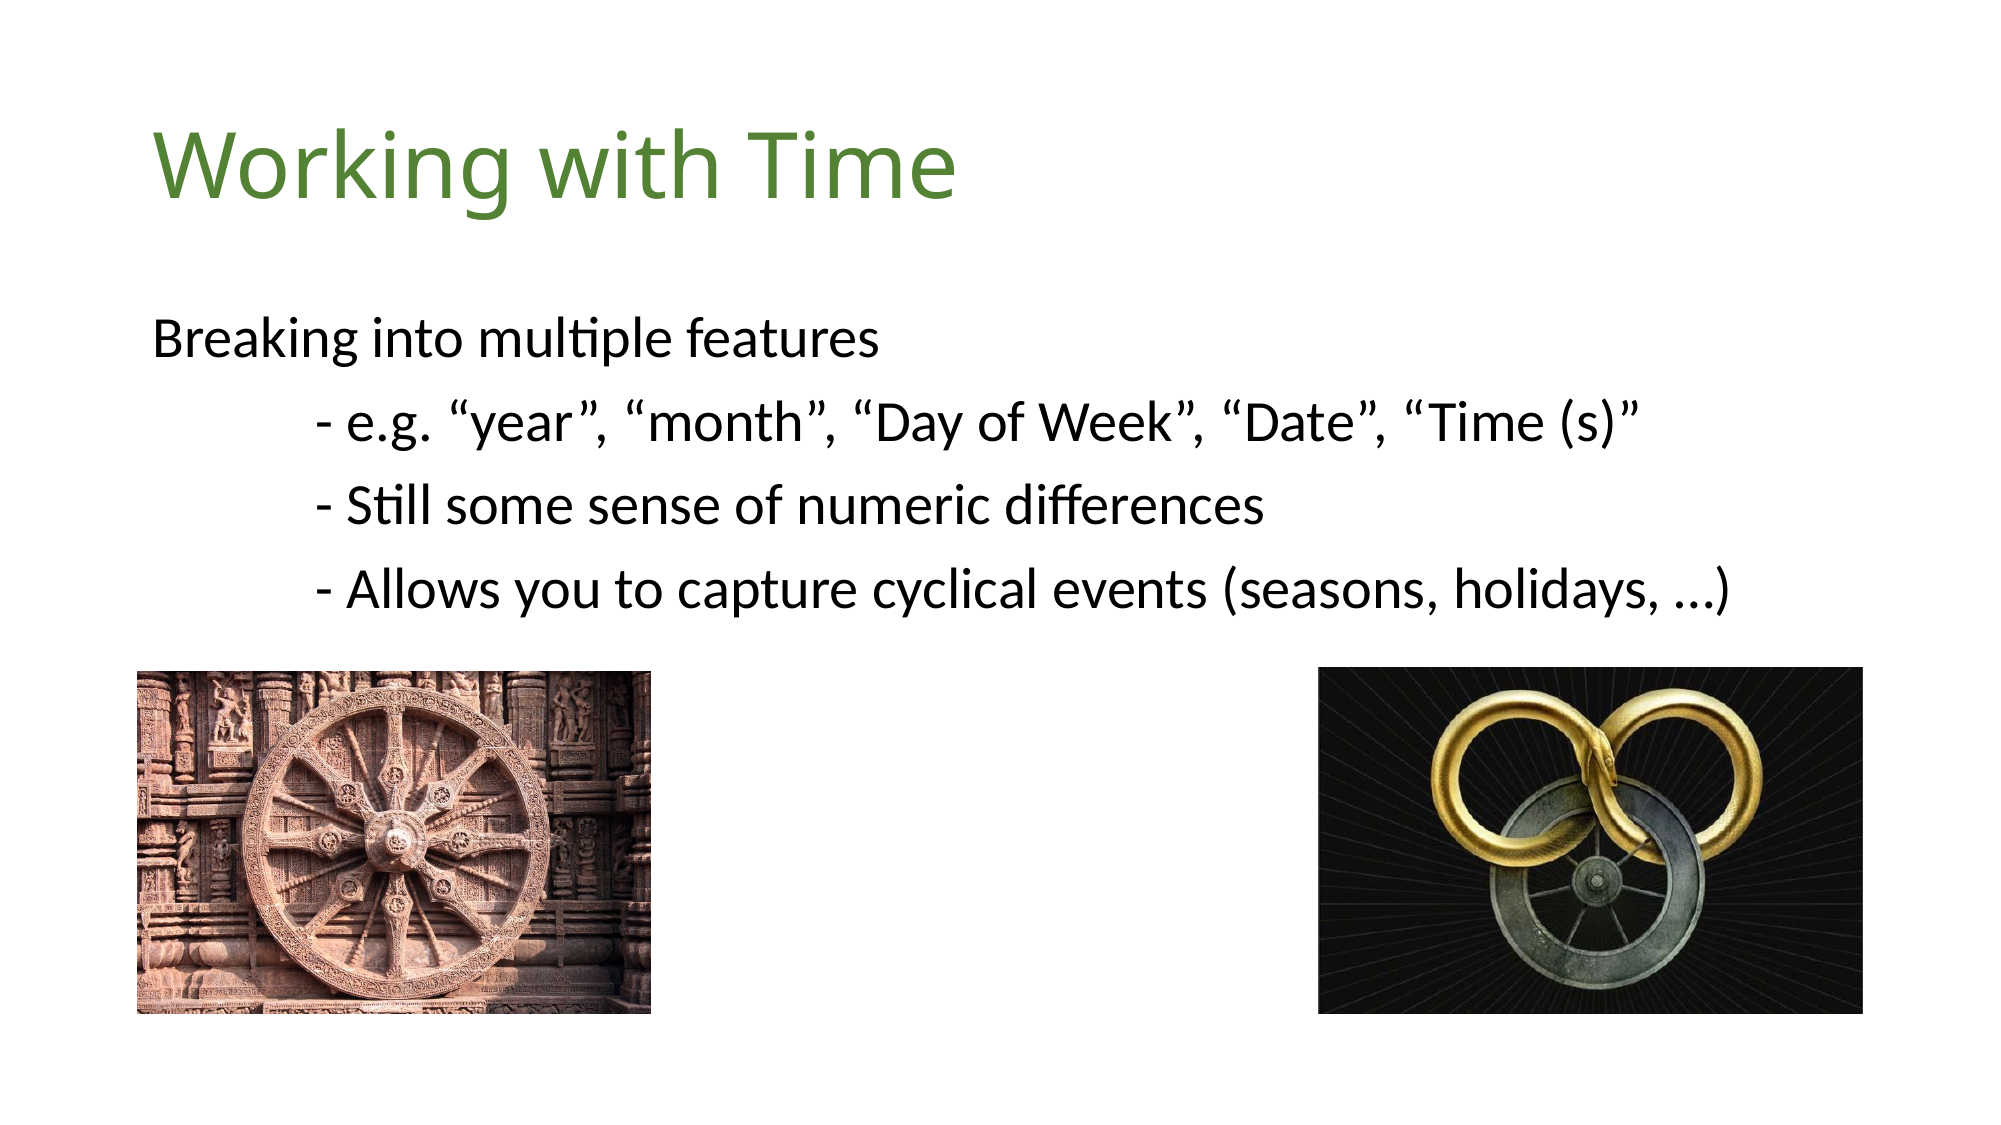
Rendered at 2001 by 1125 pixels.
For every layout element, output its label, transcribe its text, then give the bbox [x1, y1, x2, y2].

picture [1318, 667, 1863, 1014]
picture [137, 671, 651, 1014]
title Working with Time [137, 59, 1863, 278]
list Breaking into multiple features - e.g. “year”, “month”, “Day of Week”, “Date”, “Time (s)” - Still some sense of numeric differences - Allows you to capture cyclical events (seasons, holidays, …) [137, 299, 1863, 1014]
